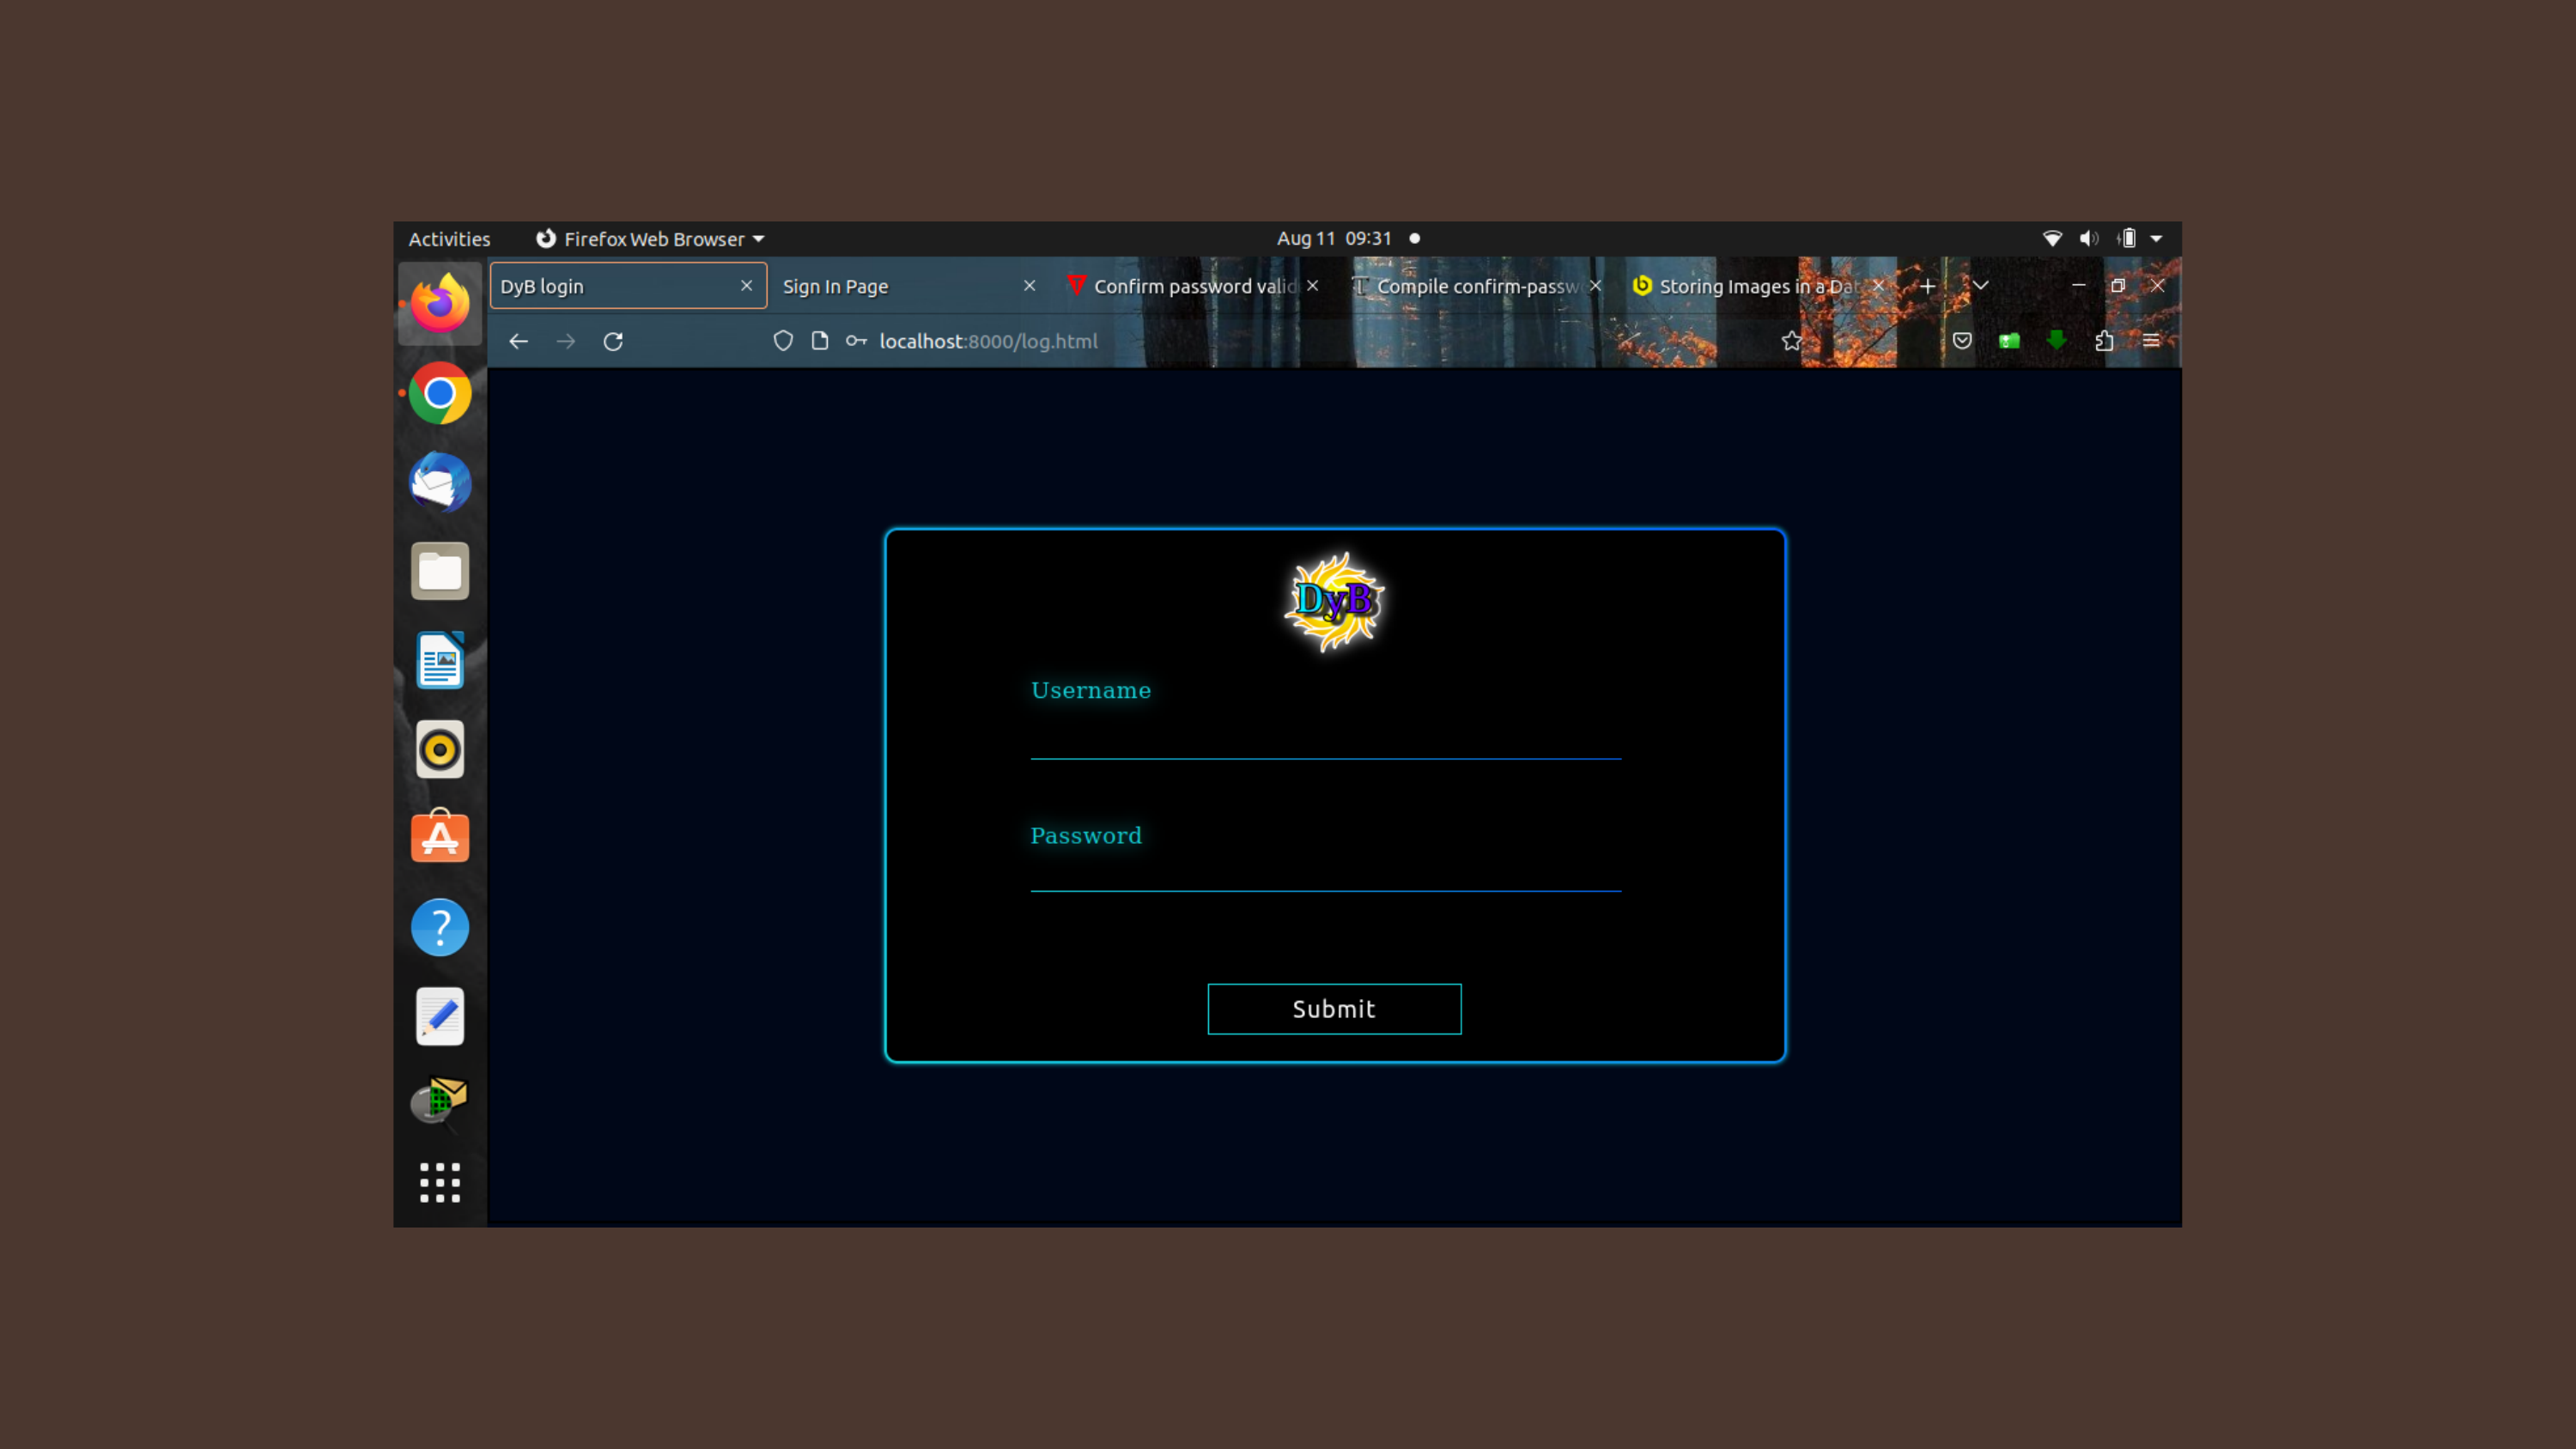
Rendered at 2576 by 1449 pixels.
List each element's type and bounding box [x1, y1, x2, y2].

text_box [393, 221, 2183, 1228]
